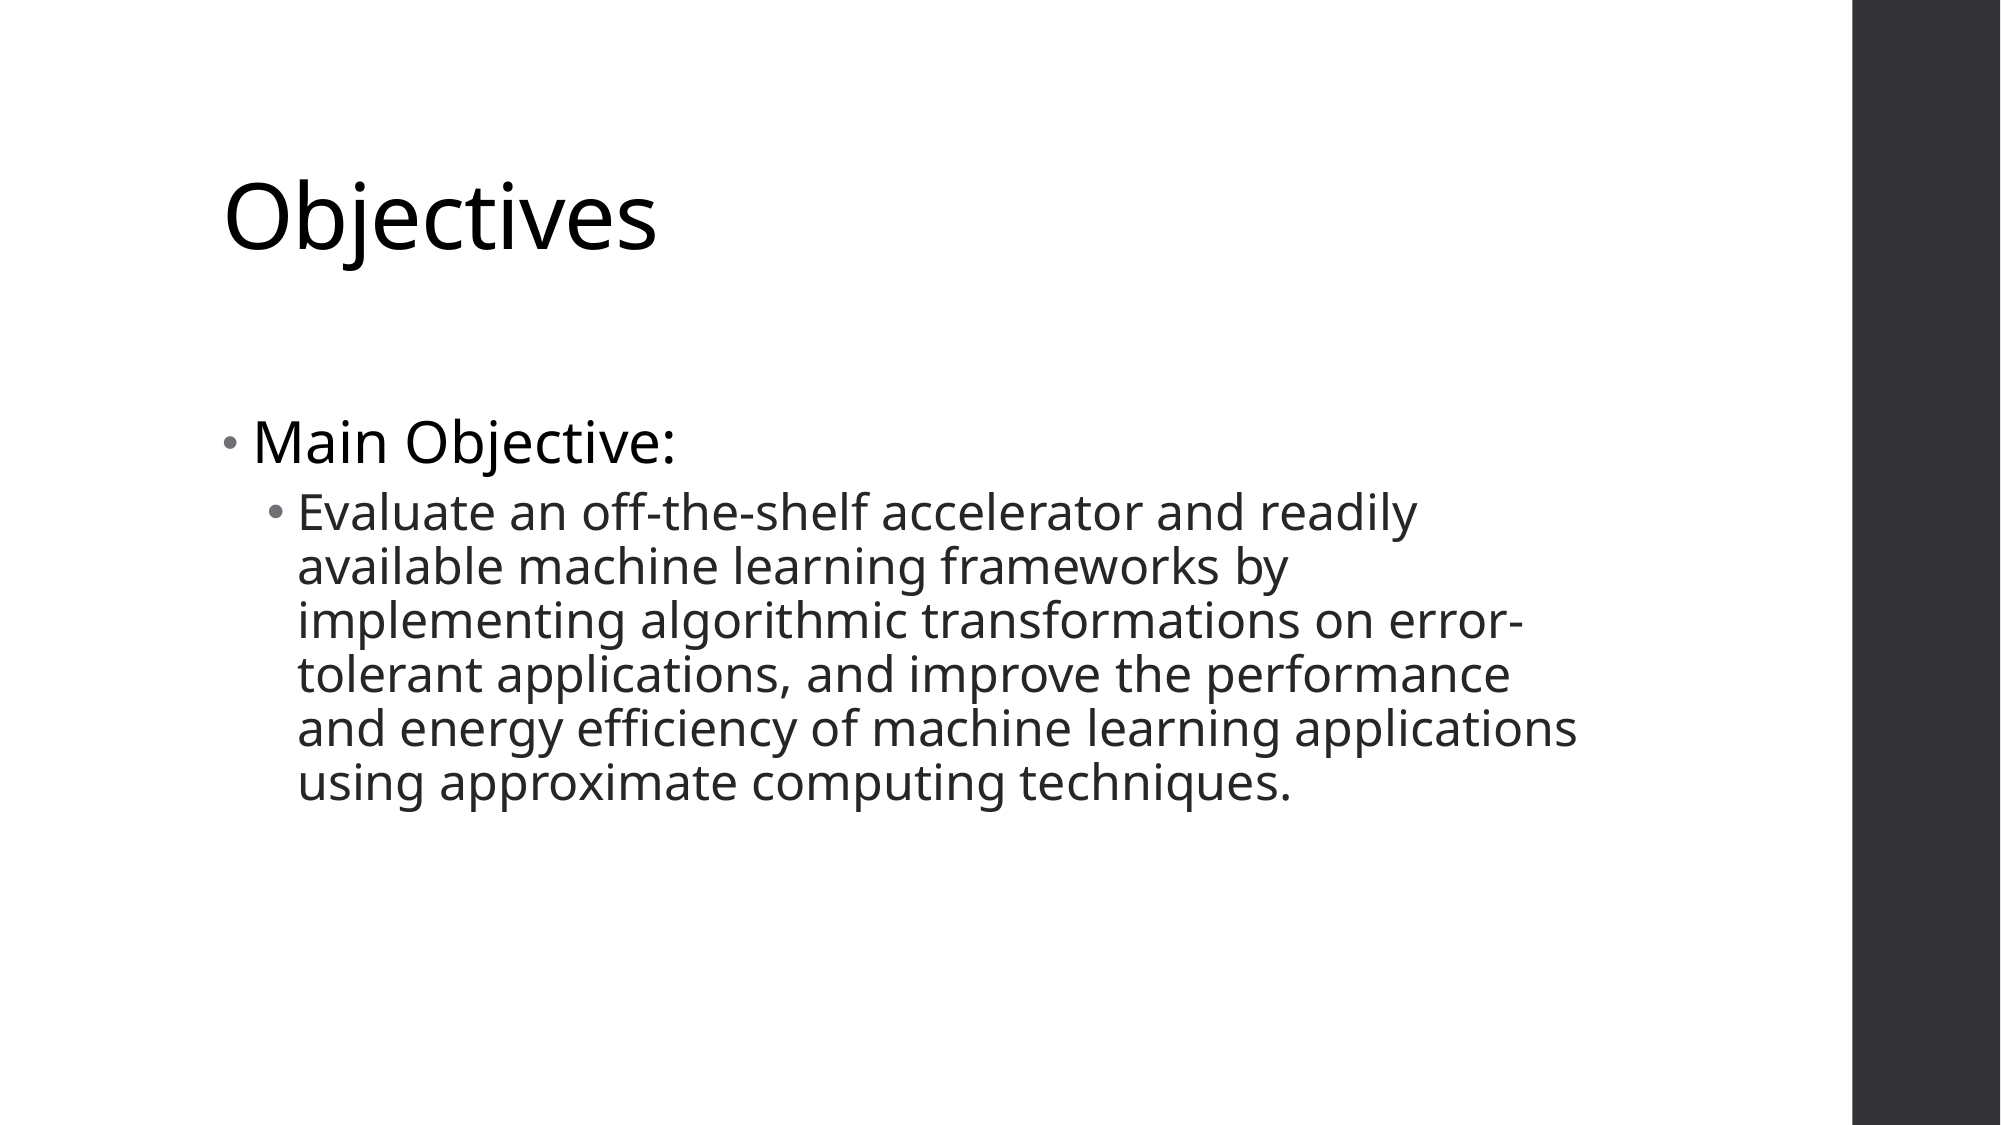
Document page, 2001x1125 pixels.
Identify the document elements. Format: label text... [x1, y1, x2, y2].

title Objectives [206, 60, 1797, 278]
list Main Objective: Evaluate an off-the-shelf accelerator and readily available machine learning frameworks by implementing algorithmic transformations on error-tolerant applications, and improve the performance and energy efficiency of machine learning applications using approximate computing techniques. [206, 299, 1617, 1014]
